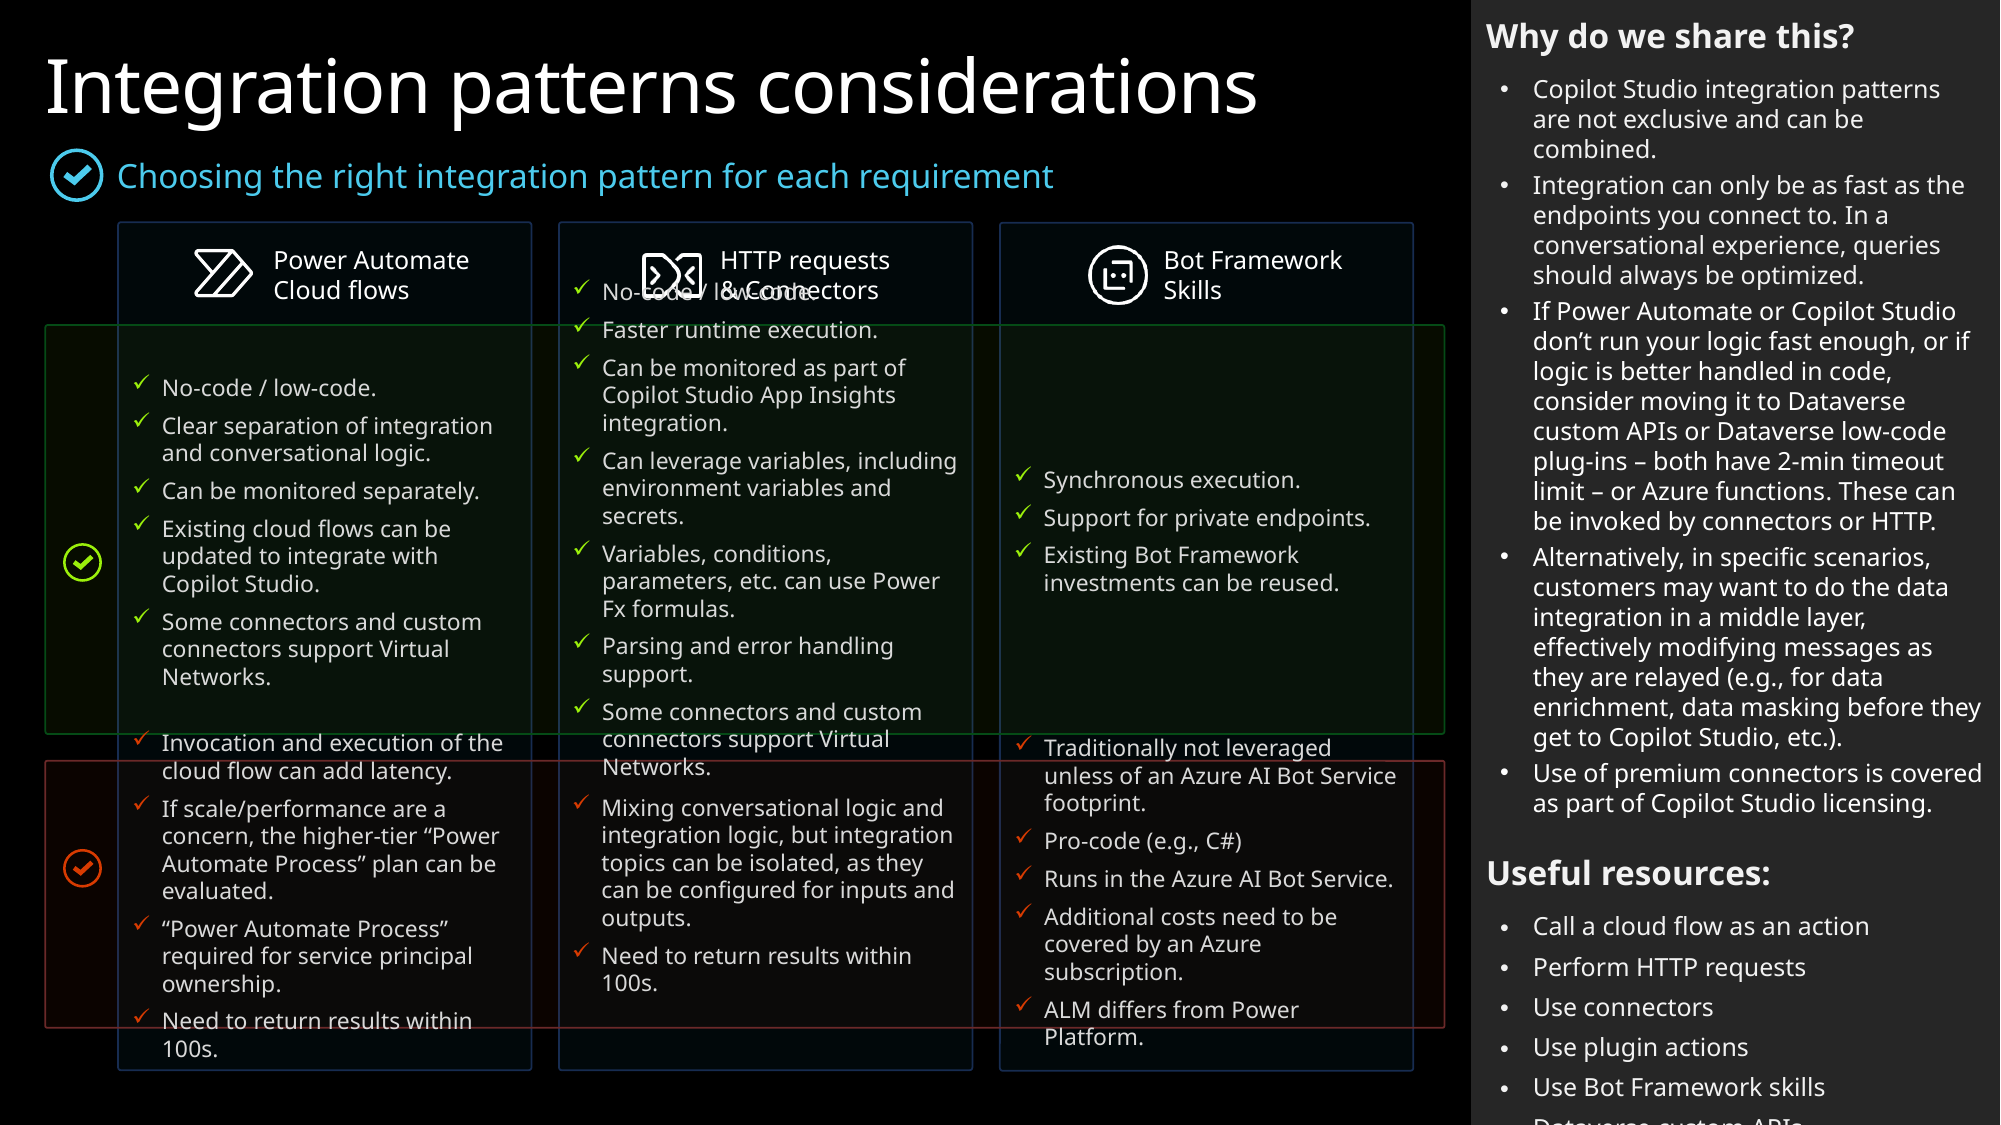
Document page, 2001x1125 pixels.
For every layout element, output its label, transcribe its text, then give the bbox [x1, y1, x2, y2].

text_box [44, 759, 1446, 1029]
text_box [117, 735, 533, 759]
picture [1088, 244, 1148, 305]
text_box [558, 221, 974, 324]
text_box Bot Framework Skills [1148, 237, 1428, 312]
text_box Invocation and execution of the cloud flow can add latency. If scale/performance are a concern, the higher-tier “Power Automate Process” plan can be evaluated. “Power Automate Process” required for service principal ownership. Need to return results within 100s. [118, 762, 532, 1029]
list Why do we share this? Copilot Studio integration patterns are not exclusive and can be combined. Integration can only be as fast as the endpoints you connect to. In a conversational experience, queries should always be optimized. If Power Automate or Copilot Studio don’t run your logic fast enough, or if logic is better handled in code, consider moving it to Dataverse custom APIs or Dataverse low-code plug-ins – both have 2-min timeout limit – or Azure functions. These can be invoked by connectors or HTTP. Alternatively, in specific scenarios, customers may want to do the data integration in a middle layer, effectively modifying messages as they are relayed (e.g., for data enrichment, data masking before they get to Copilot Studio, etc.). Use of premium connectors is covered as part of Copilot Studio licensing. Useful resources: Call a cloud flow as an action Perform HTTP requests Use connectors Use plugin actions Use Bot Framework skills Dataverse custom APIs Dataverse low-code plug-ins Azure functions [1471, 0, 2000, 1125]
picture [194, 244, 255, 305]
text_box No-code / low-code. Faster runtime execution. Can be monitored as part of Copilot Studio App Insights integration. Can leverage variables, including environment variables and secrets. Variables, conditions, parameters, etc. can use Power Fx formulas. Parsing and error handling support. Some connectors and custom connectors support Virtual Networks. [558, 324, 972, 734]
text_box [117, 221, 533, 324]
list Choosing the right integration pattern for each requirement [116, 155, 1427, 196]
text_box Synchronous execution. Support for private endpoints. Existing Bot Framework investments can be reused. [999, 326, 1414, 736]
text_box [998, 735, 1415, 759]
list Integration patterns considerations [45, 38, 1427, 130]
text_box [62, 848, 103, 888]
text_box Traditionally not leveraged unless of an Azure AI Bot Service footprint. Pro-code (e.g., C#) Runs in the Azure AI Bot Service. Additional costs need to be covered by an Azure subscription. ALM differs from Power Platform. [1000, 759, 1414, 1025]
picture [642, 244, 703, 305]
text_box [998, 1029, 1415, 1072]
text_box [44, 324, 1446, 735]
text_box [558, 1029, 974, 1072]
text_box [999, 221, 1415, 324]
text_box Power Automate Cloud flows [258, 237, 519, 312]
text_box No-code / low-code. Clear separation of integration and conversational logic. Can be monitored separately. Existing cloud flows can be updated to integrate with Copilot Studio. Some connectors and custom connectors support Virtual Networks. [118, 327, 532, 737]
text_box [558, 735, 974, 759]
text_box HTTP requests & Connectors [705, 237, 977, 312]
text_box [117, 1029, 533, 1072]
text_box Mixing conversational logic and integration logic, but integration topics can be isolated, as they can be configured for inputs and outputs. Need to return results within 100s. [557, 760, 972, 1029]
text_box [62, 542, 103, 582]
